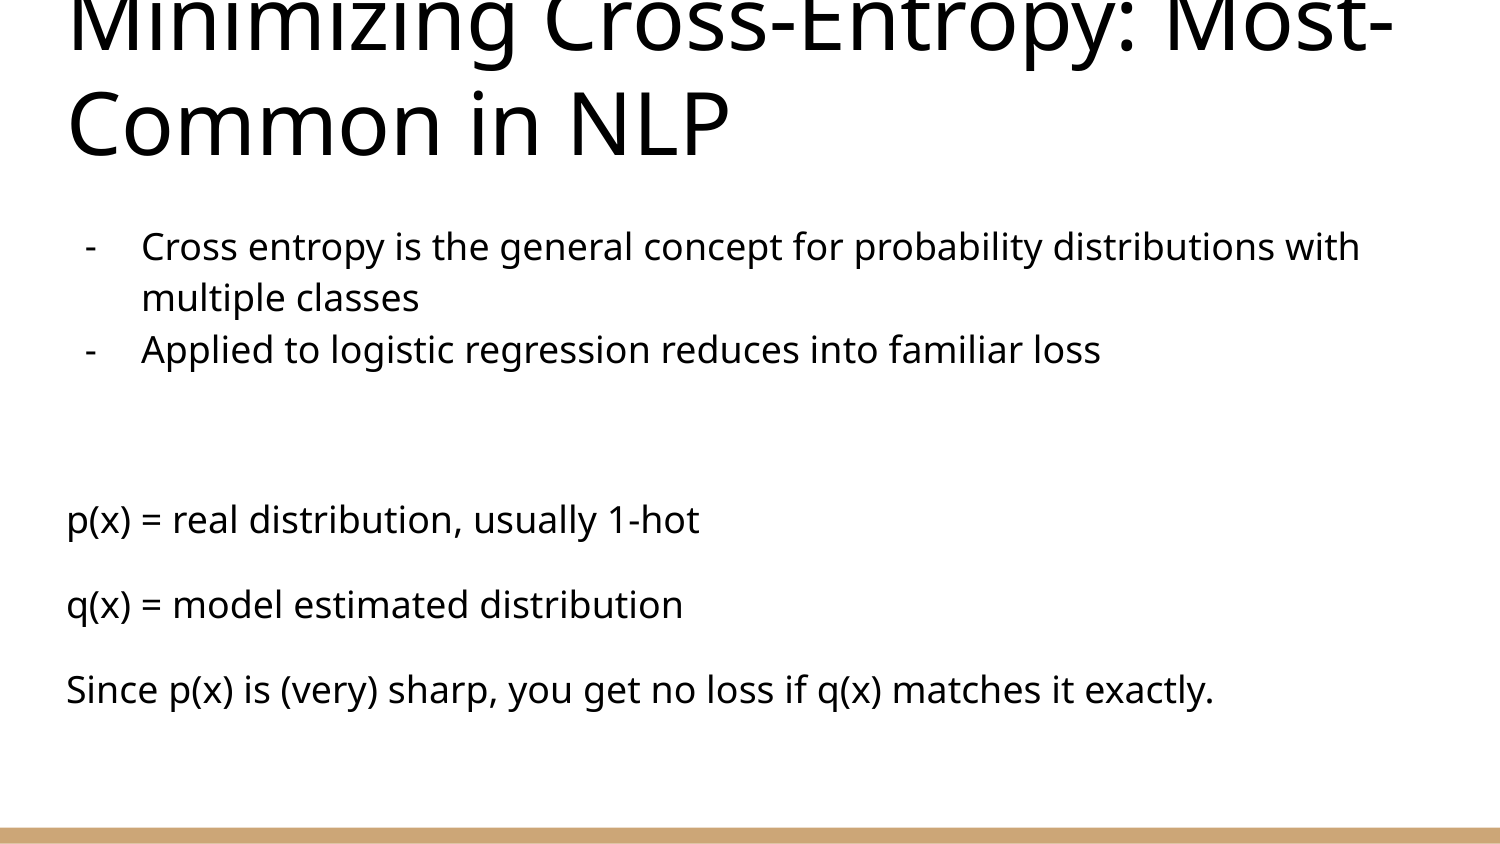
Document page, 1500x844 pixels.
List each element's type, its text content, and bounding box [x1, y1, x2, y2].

title Minimizing Cross-Entropy: Most-Common in NLP [51, 51, 1449, 189]
list Cross entropy is the general concept for probability distributions with multiple classes Applied to logistic regression reduces into familiar loss p(x) = real distribution, usually 1-hot q(x) = model estimated distribution Since p(x) is (very) sharp, you get no loss if q(x) matches it exactly. [51, 200, 1449, 752]
